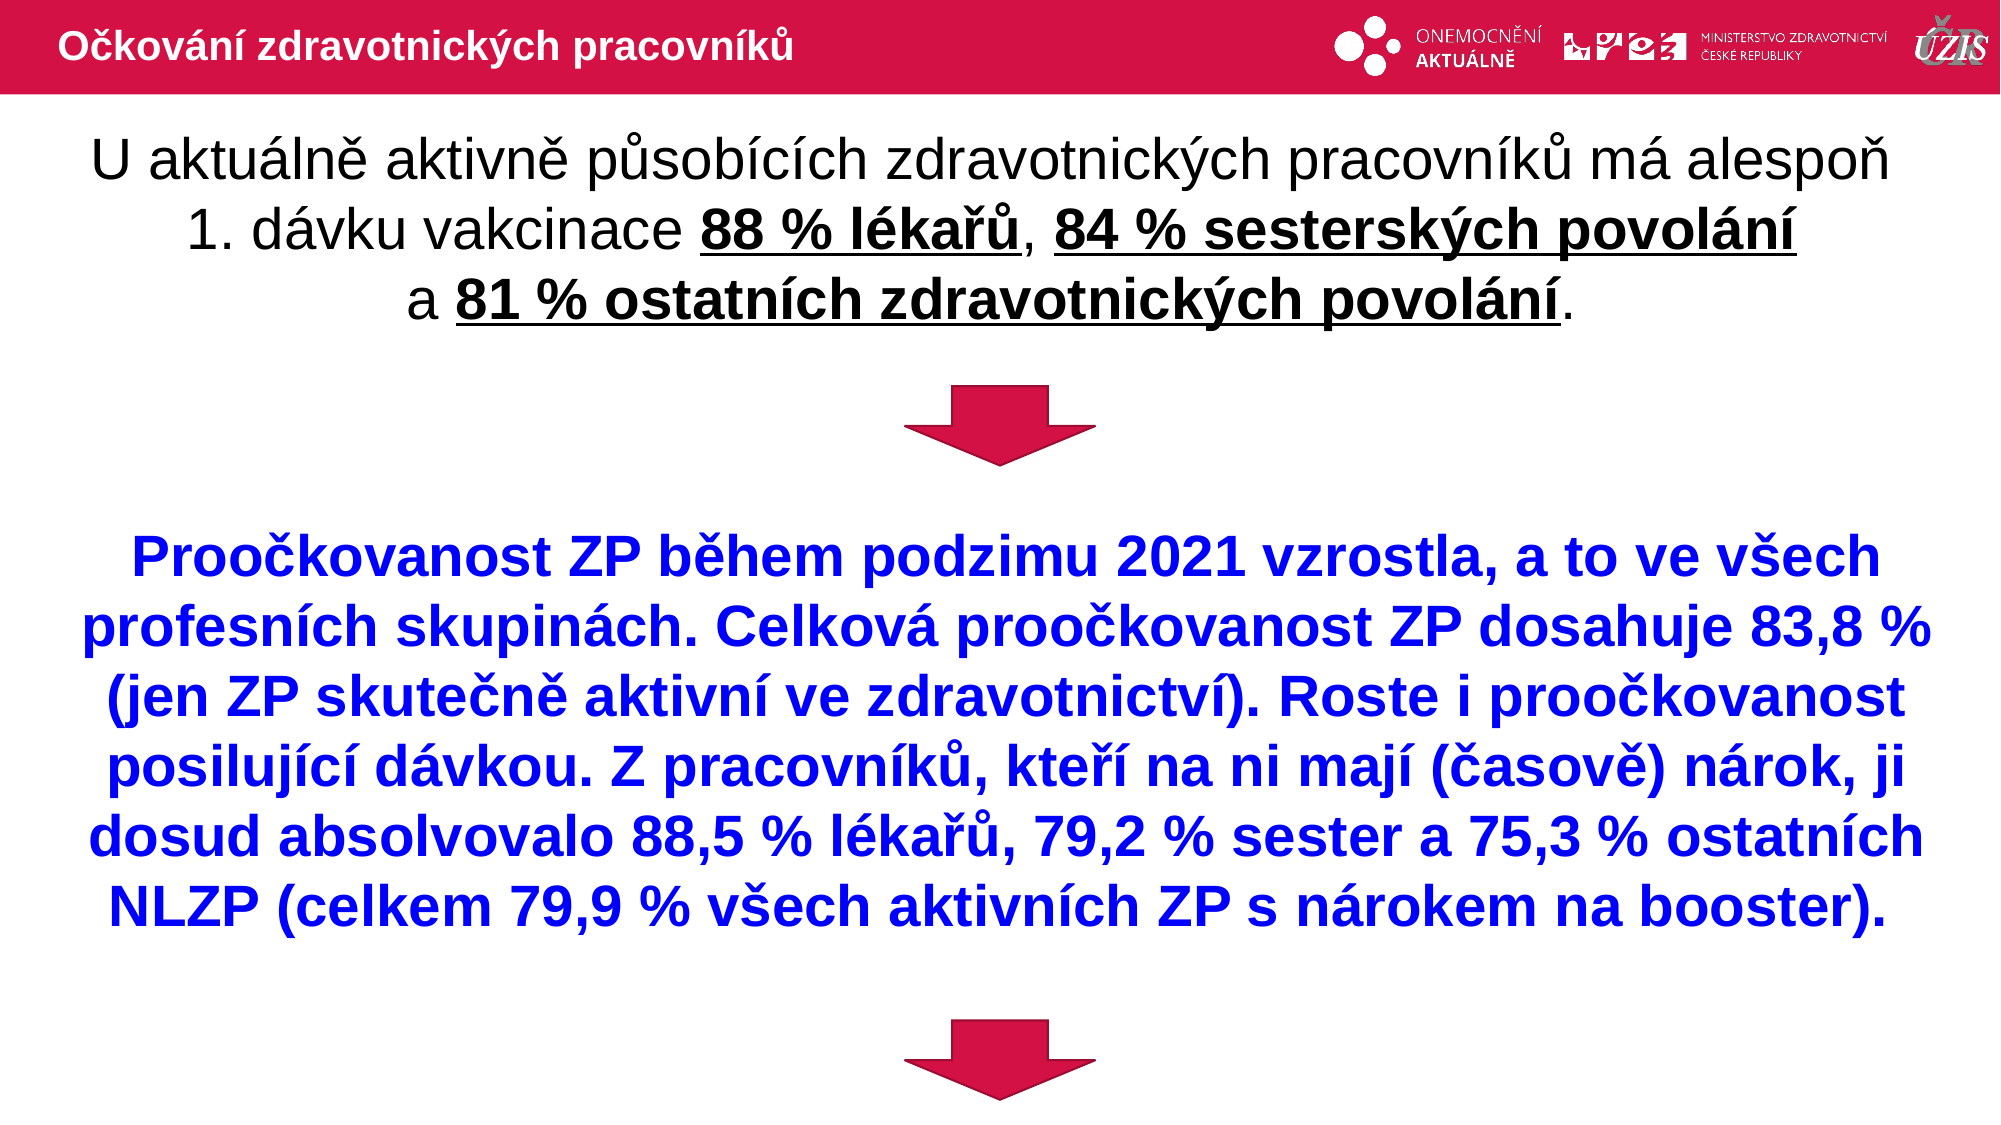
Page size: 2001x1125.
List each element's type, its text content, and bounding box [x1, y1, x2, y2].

text_box U aktuálně aktivně působících zdravotnických pracovníků má alespoň 1. dávku vakcinace 88 % lékařů, 84 % sesterských povolání a 81 % ostatních zdravotnických povolání. [48, 114, 1952, 339]
picture [1334, 16, 1542, 76]
title Očkování zdravotnických pracovníků [42, 0, 1262, 95]
picture [1915, 15, 1989, 66]
text_box Proočkovanost ZP během podzimu 2021 vzrostla, a to ve všech profesních skupinách. Celková proočkovanost ZP dosahuje 83,8 % (jen ZP skutečně aktivní ve zdravotnictví). Roste i proočkovanost posilující dávkou. Z pracovníků, kteří na ni mají (časově) nárok, ji dosud absolvovalo 88,5 % lékařů, 79,2 % sester a 75,3 % ostatních NLZP (celkem 79,9 % všech aktivních ZP s nárokem na booster). [42, 510, 1973, 946]
text_box [904, 1019, 1096, 1101]
picture [1563, 31, 1888, 60]
text_box [904, 385, 1096, 467]
